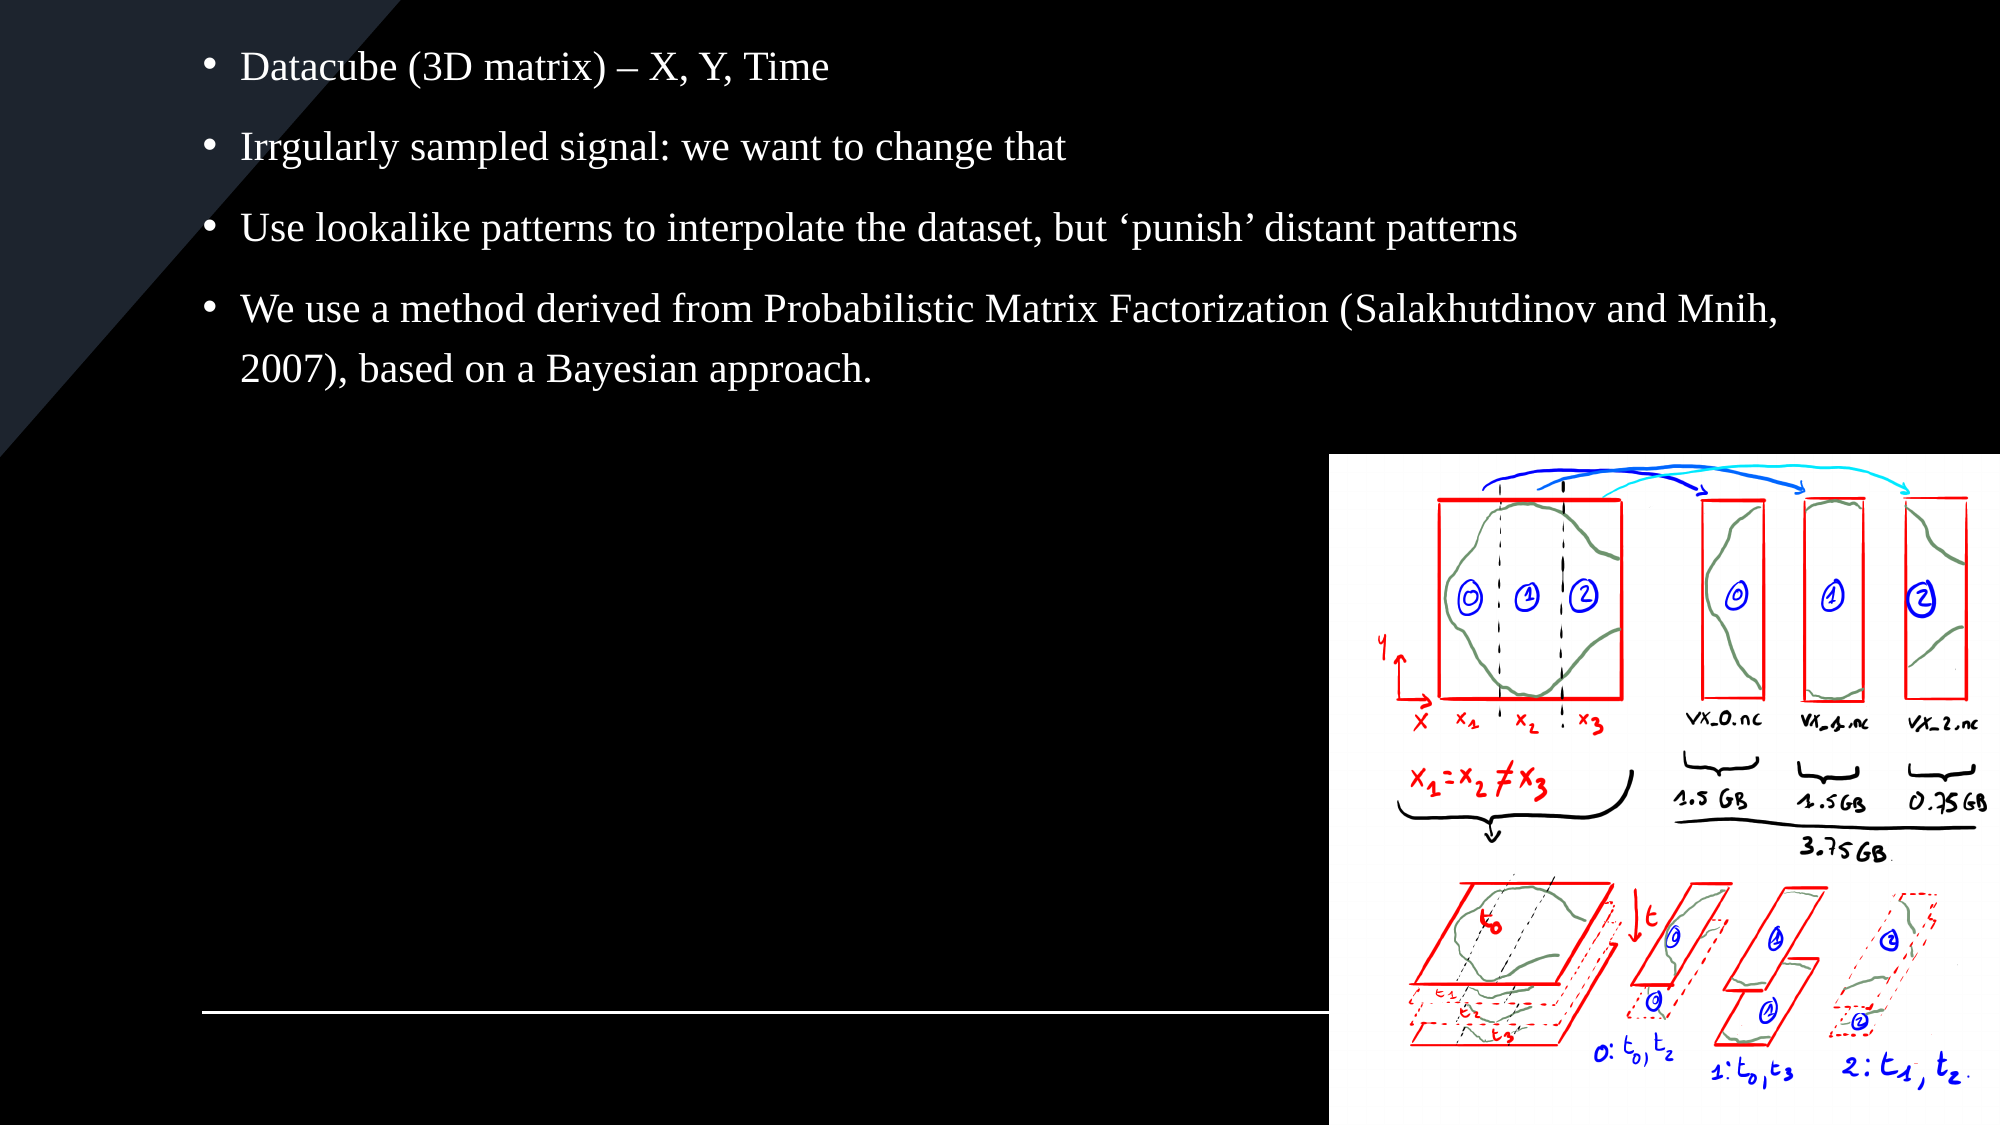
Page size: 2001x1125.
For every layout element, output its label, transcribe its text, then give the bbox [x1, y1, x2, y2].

list Datacube (3D matrix) – X, Y, Time Irrgularly sampled signal: we want to change that Use lookalike patterns to interpolate the dataset, but ‘punish’ distant patterns We use a method derived from Probabilistic Matrix Factorization (Salakhutdinov and Mnih, 2007), based on a Bayesian approach. [187, 20, 1813, 607]
picture [1329, 454, 2000, 1125]
